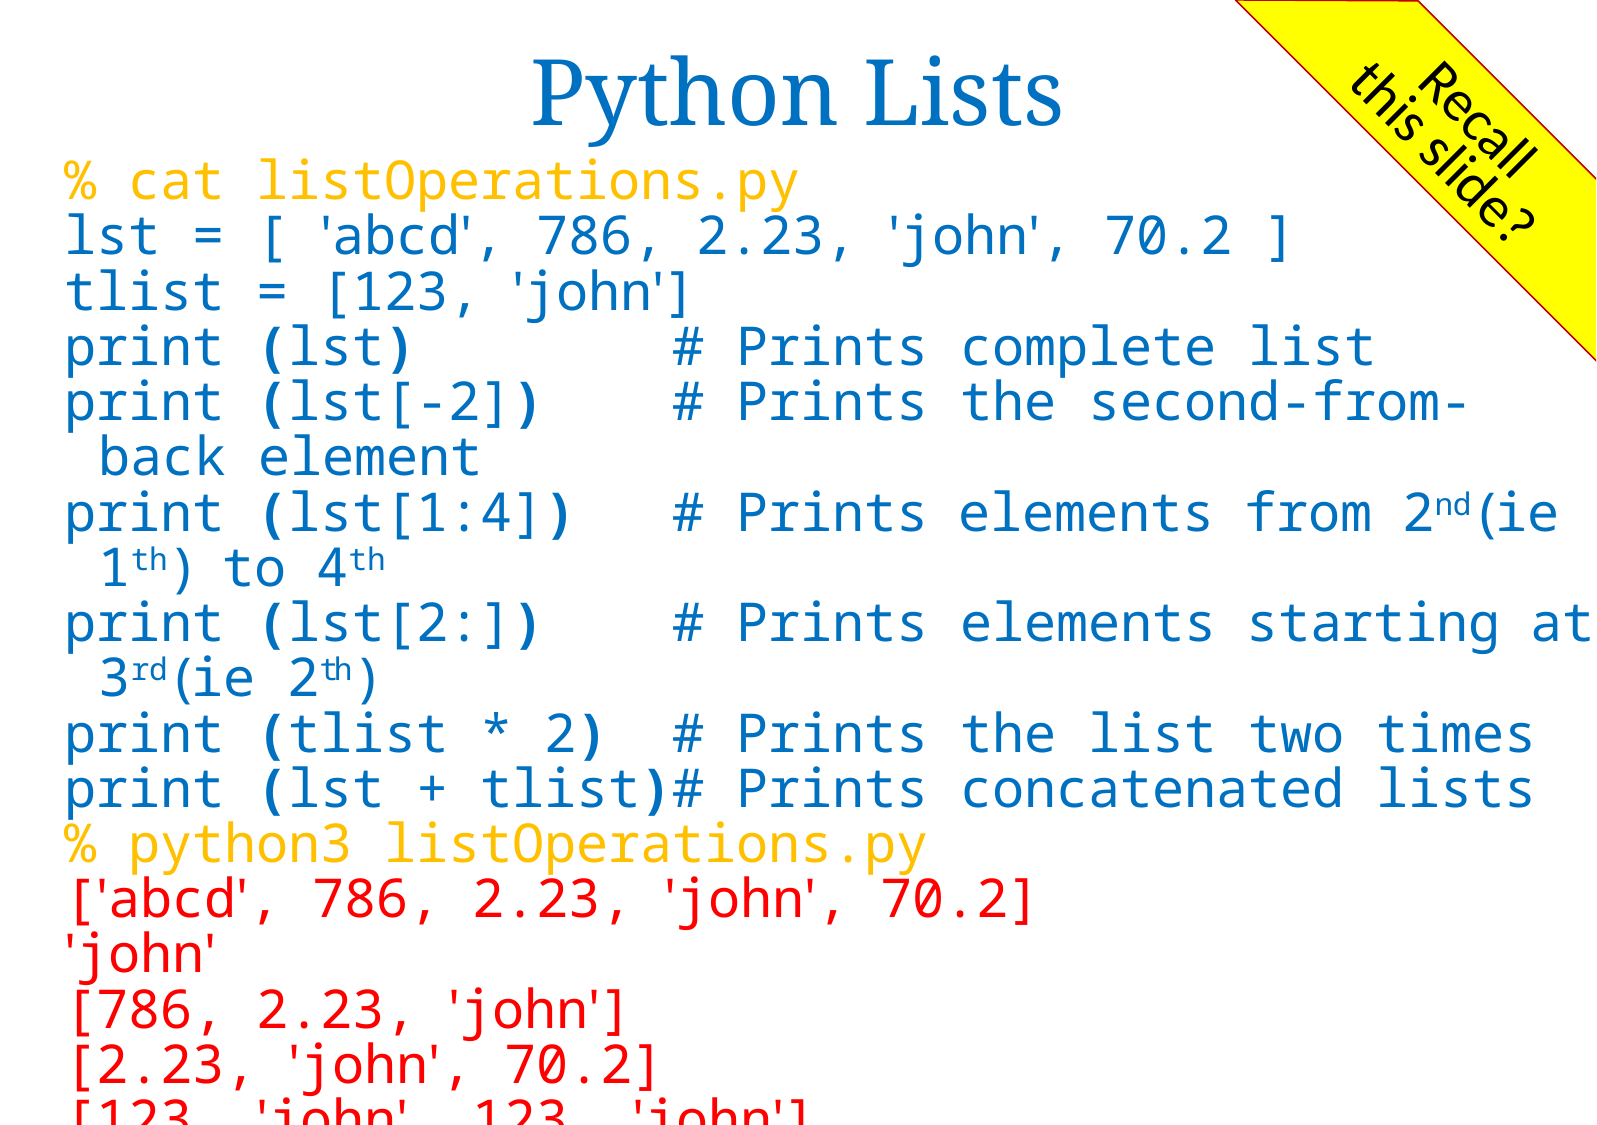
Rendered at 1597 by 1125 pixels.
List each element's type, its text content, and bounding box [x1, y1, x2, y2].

title Python Lists [1419, 0, 1597, 178]
text_box Recall this slide? [1235, 0, 1597, 362]
list % cat listOperations.py lst = [ 'abcd', 786, 2.23, 'john', 70.2 ] tlist = [123, 'john'] print (lst) # Prints complete list print (lst[-2]) # Prints the second-from-back element print (lst[1:4]) # Prints elements from 2nd(ie 1th) to 4th print (lst[2:]) # Prints elements starting at 3rd(ie 2th) print (tlist * 2) # Prints the list two times print (lst + tlist)# Prints concatenated lists % python3 listOperations.py ['abcd', 786, 2.23, 'john', 70.2] 'john' [786, 2.23, 'john'] [2.23, 'john', 70.2] [123, 'john', 123, 'john'] ['abcd', 786, 2.23, 'john', 70.2, 123, 'john'] % [49, 191, 1597, 1125]
title Python Lists [0, 0, 1425, 191]
